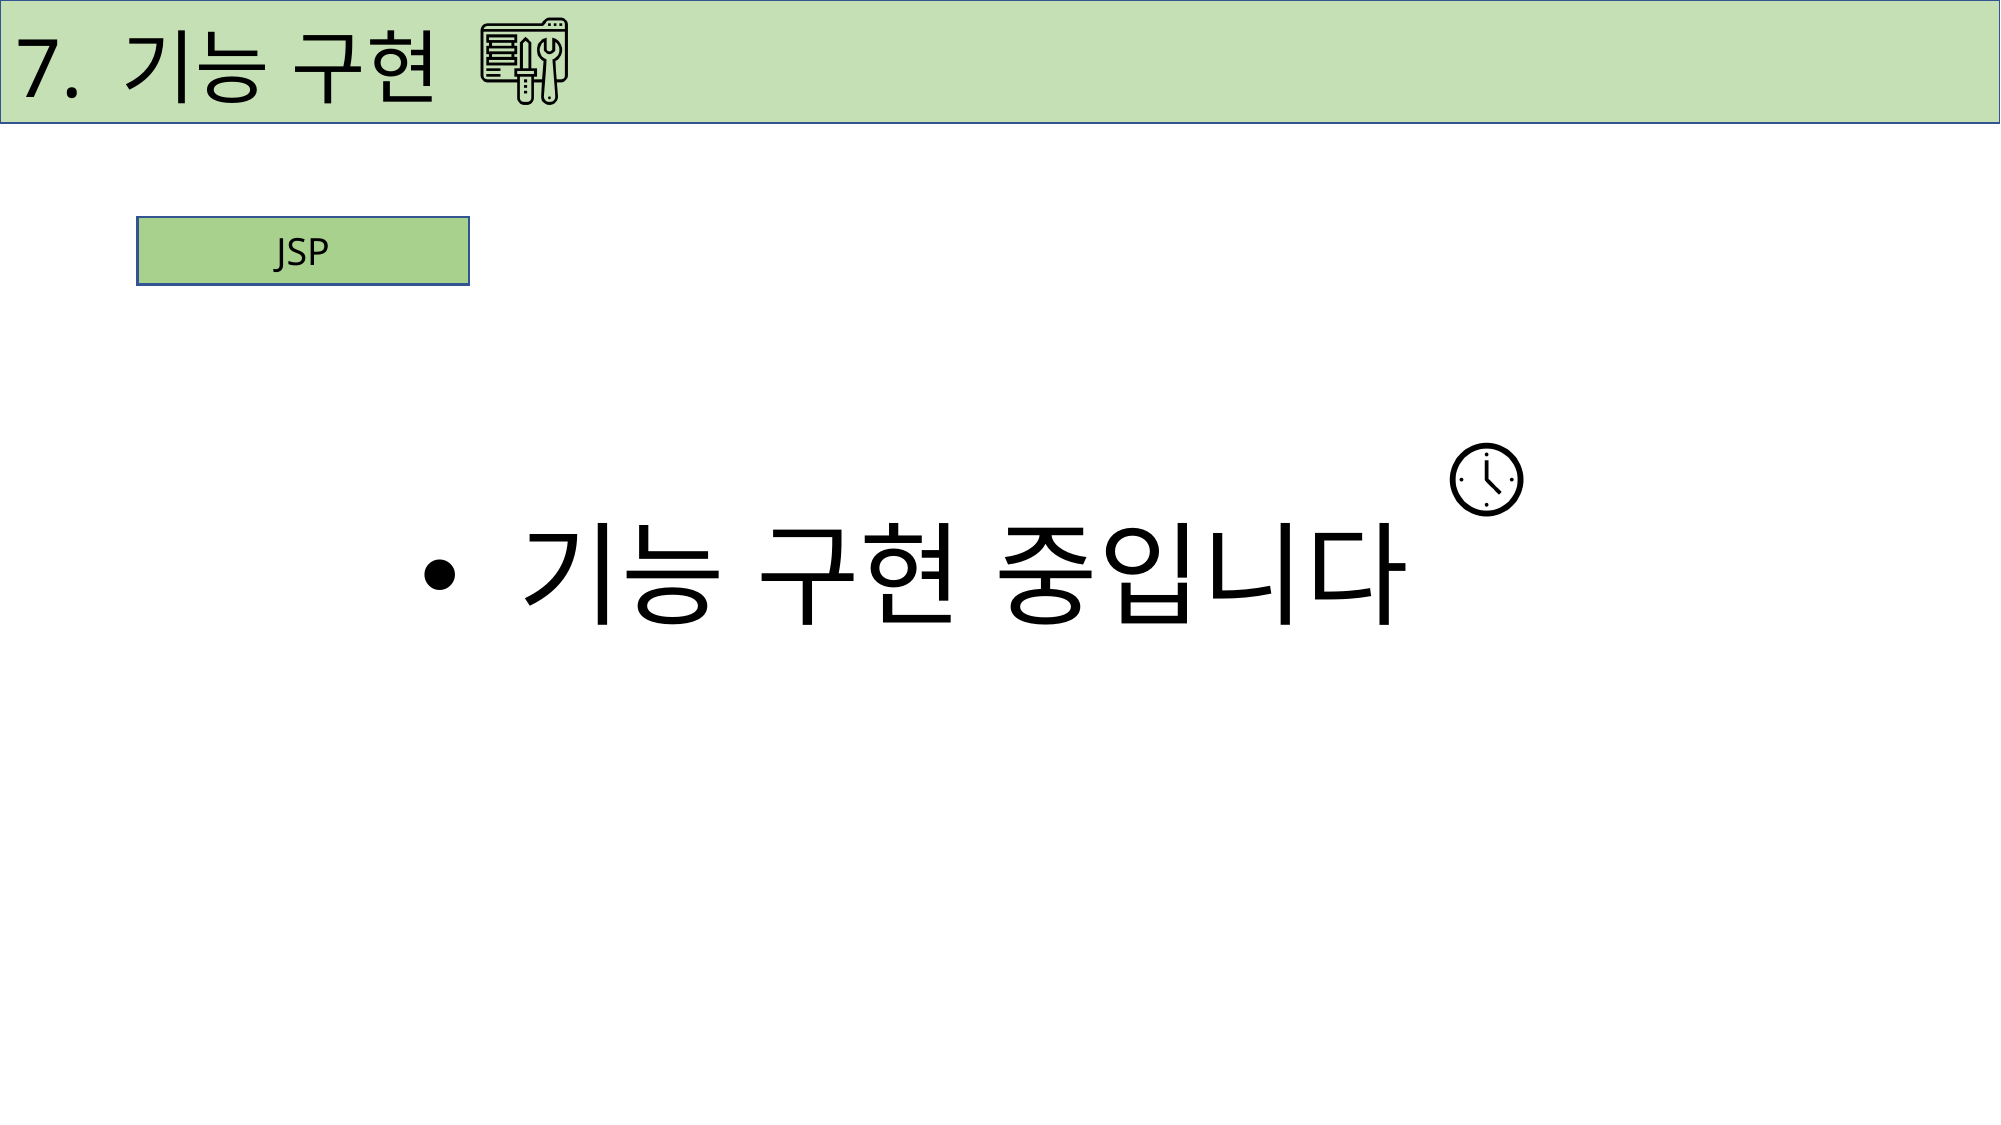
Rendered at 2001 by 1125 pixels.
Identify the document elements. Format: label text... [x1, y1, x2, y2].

text_box JSP [136, 216, 470, 286]
picture [1440, 433, 1533, 526]
list 기능 구현 중입니다 [405, 512, 1673, 784]
title 7. 기능 구현 [0, 19, 1725, 123]
picture [479, 16, 569, 106]
text_box [0, 0, 2000, 124]
